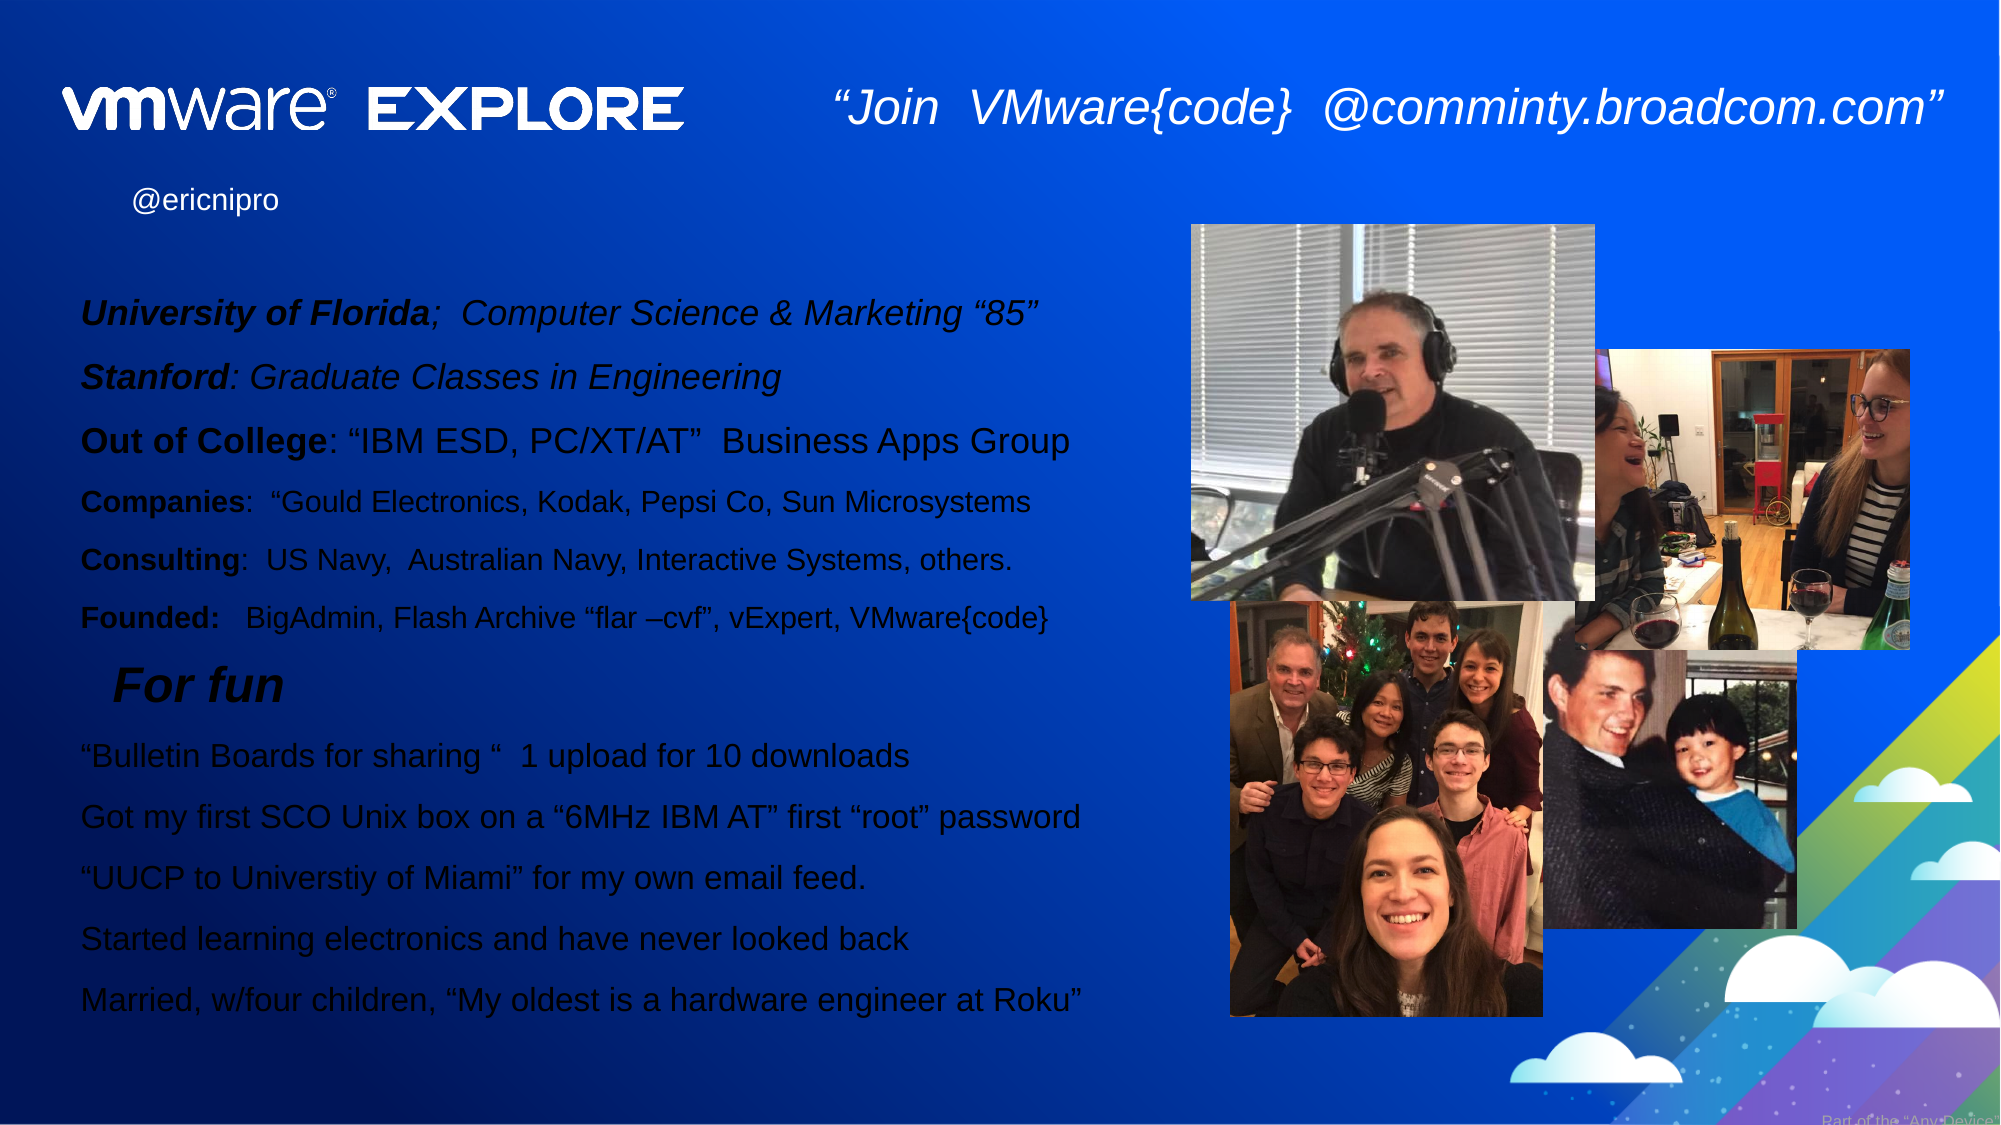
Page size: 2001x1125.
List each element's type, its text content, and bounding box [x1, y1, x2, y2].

picture [0, 0, 2001, 1125]
title @ericnipro [130, 173, 410, 218]
list University of Florida; Computer Science & Marketing “85” Stanford: Graduate Classes in Engineering Out of College: “IBM ESD, PC/XT/AT” Business Apps Group Companies: “Gould Electronics, Kodak, Pepsi Co, Sun Microsystems Consulting: US Navy, Australian Navy, Interactive Systems, others. Founded: BigAdmin, Flash Archive “flar –cvf”, vExpert, VMware{code} For fun “Bulletin Boards for sharing “ 1 upload for 10 downloads Got my first SCO Unix box on a “6MHz IBM AT” first “root” password “UUCP to Universtiy of Miami” for my own email feed. Started learning electronics and have never looked back Married, w/four children, “My oldest is a hardware engineer at Roku” [80, 294, 1219, 1045]
text_box “Join VMware{code} @comminty.broadcom.com” [831, 81, 2000, 169]
